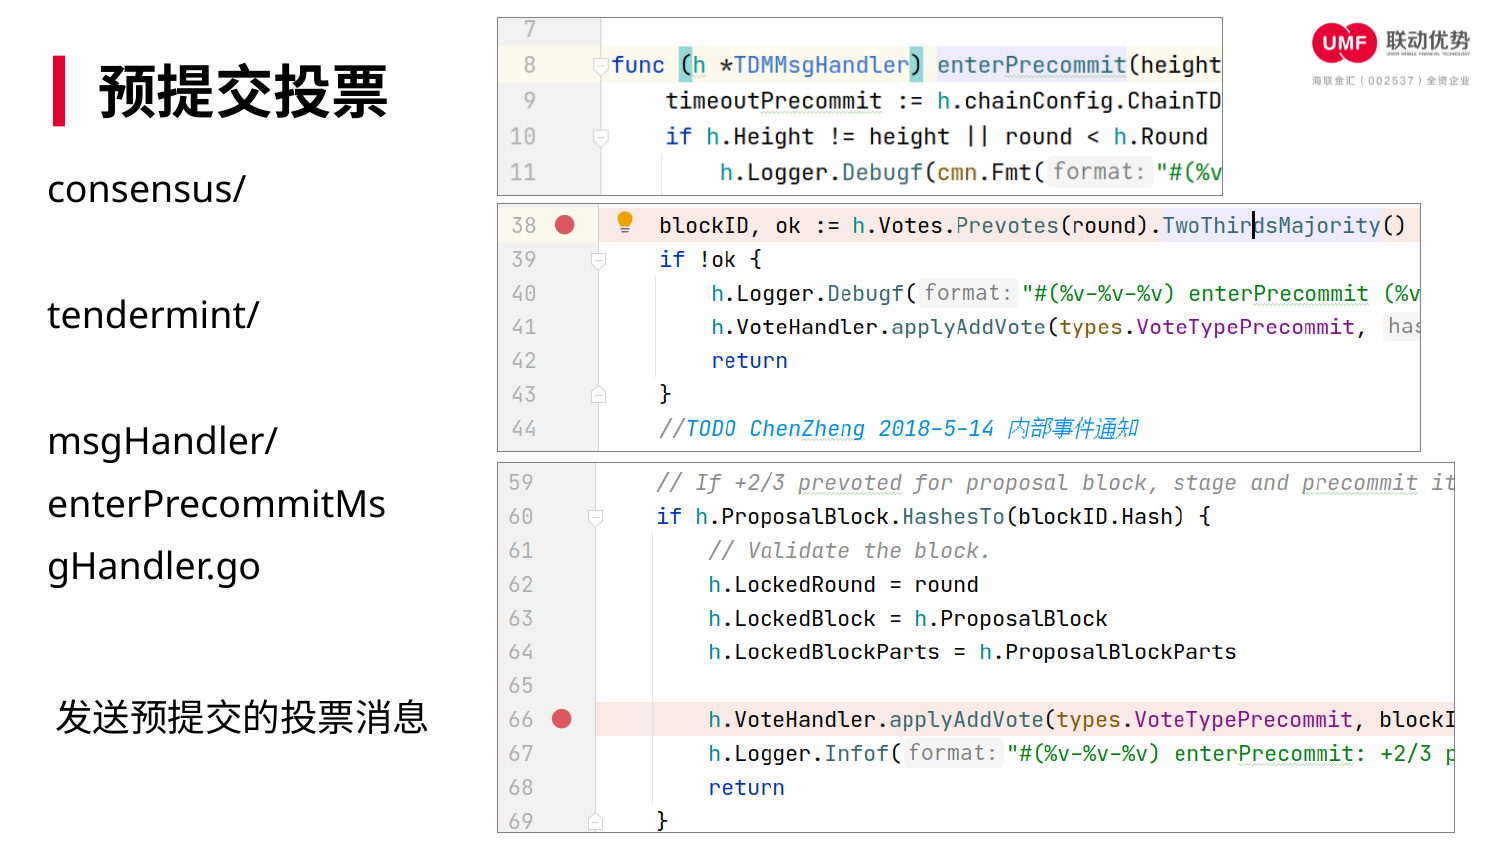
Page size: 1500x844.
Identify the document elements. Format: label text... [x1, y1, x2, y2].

picture [497, 202, 1421, 452]
picture [497, 462, 1456, 833]
text_box consensus/ tendermint/ msgHandler/ enterPrecommitMsgHandler.go [43, 143, 402, 591]
text_box 发送预提交的投票消息 [52, 673, 455, 743]
text_box 预提交投票 [91, 48, 491, 133]
picture [1282, 1, 1500, 107]
picture [497, 17, 1223, 196]
